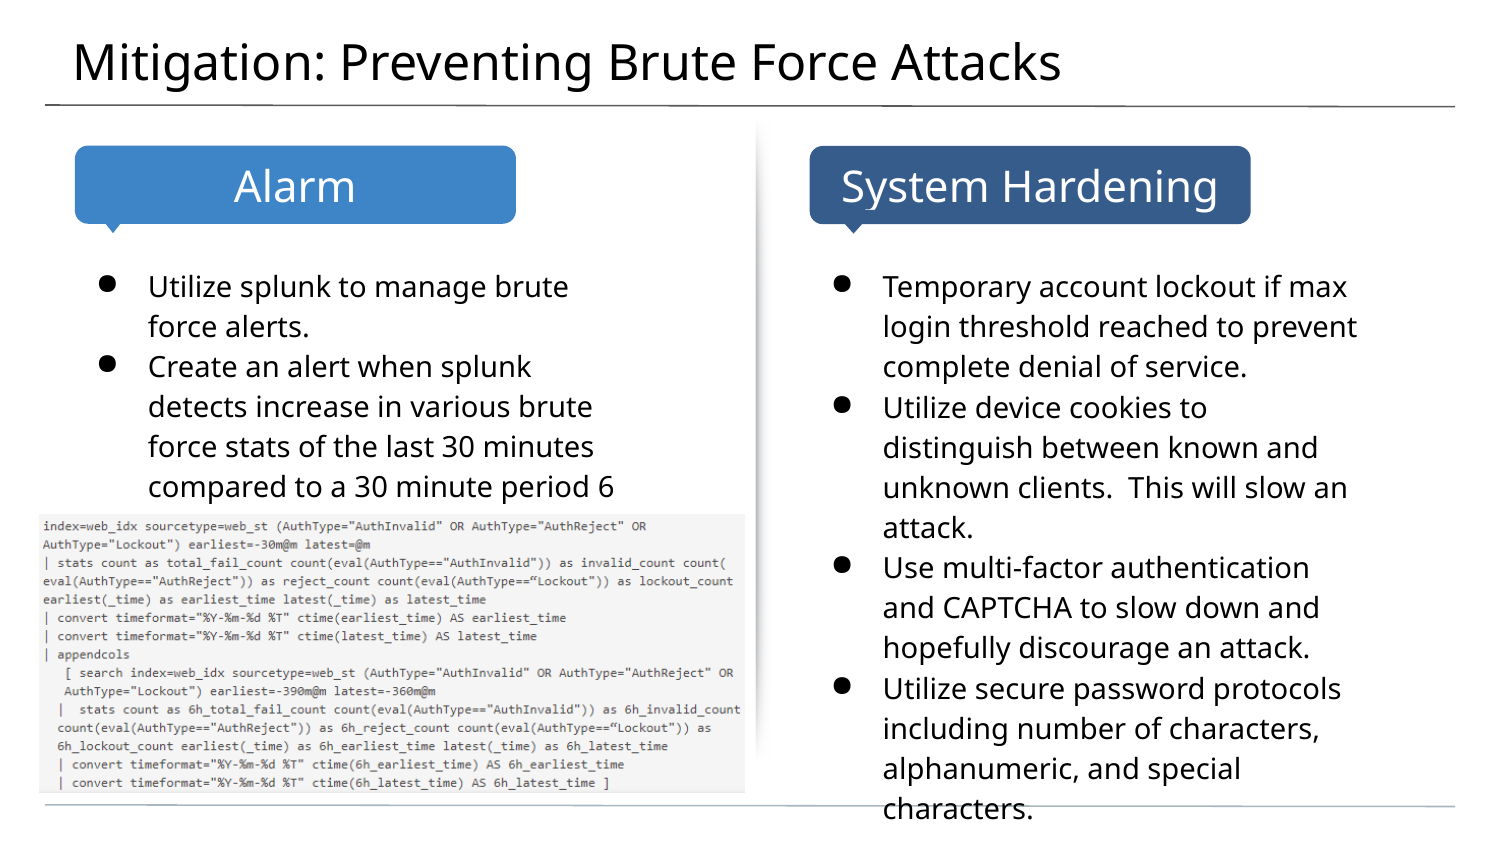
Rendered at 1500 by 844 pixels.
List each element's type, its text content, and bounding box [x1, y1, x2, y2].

picture [39, 107, 839, 795]
title Mitigation: Preventing Brute Force Attacks [0, 0, 1500, 88]
subtitle Utilize splunk to manage brute force alerts. Create an alert when splunk detects increase in various brute force stats of the last 30 minutes compared to a 30 minute period 6 hours earlier: e.g. [0, 262, 704, 805]
subtitle Temporary account lockout if max login threshold reached to prevent complete denial of service. Utilize device cookies to distinguish between known and unknown clients. This will slow an attack. Use multi-factor authentication and CAPTCHA to slow down and hopefully discourage an attack. Utilize secure password protocols including number of characters, alphanumeric, and special characters. What configuration can be set on the host to block brute force attacks? Password protocols, lock account after XX # of failed logins, or at the very least lock account for XX time after XX # of failed login attempts. Must balance protection mechanisms with d.o.s. prevention! Limit failed logins, MFI, Captcha, https://owasp.org/www-community/Slow_Down_Online_Guessing_Attacks_with_Device_Cookies Describe the solution. If possible, provide the required command line(s). [732, 263, 1438, 805]
